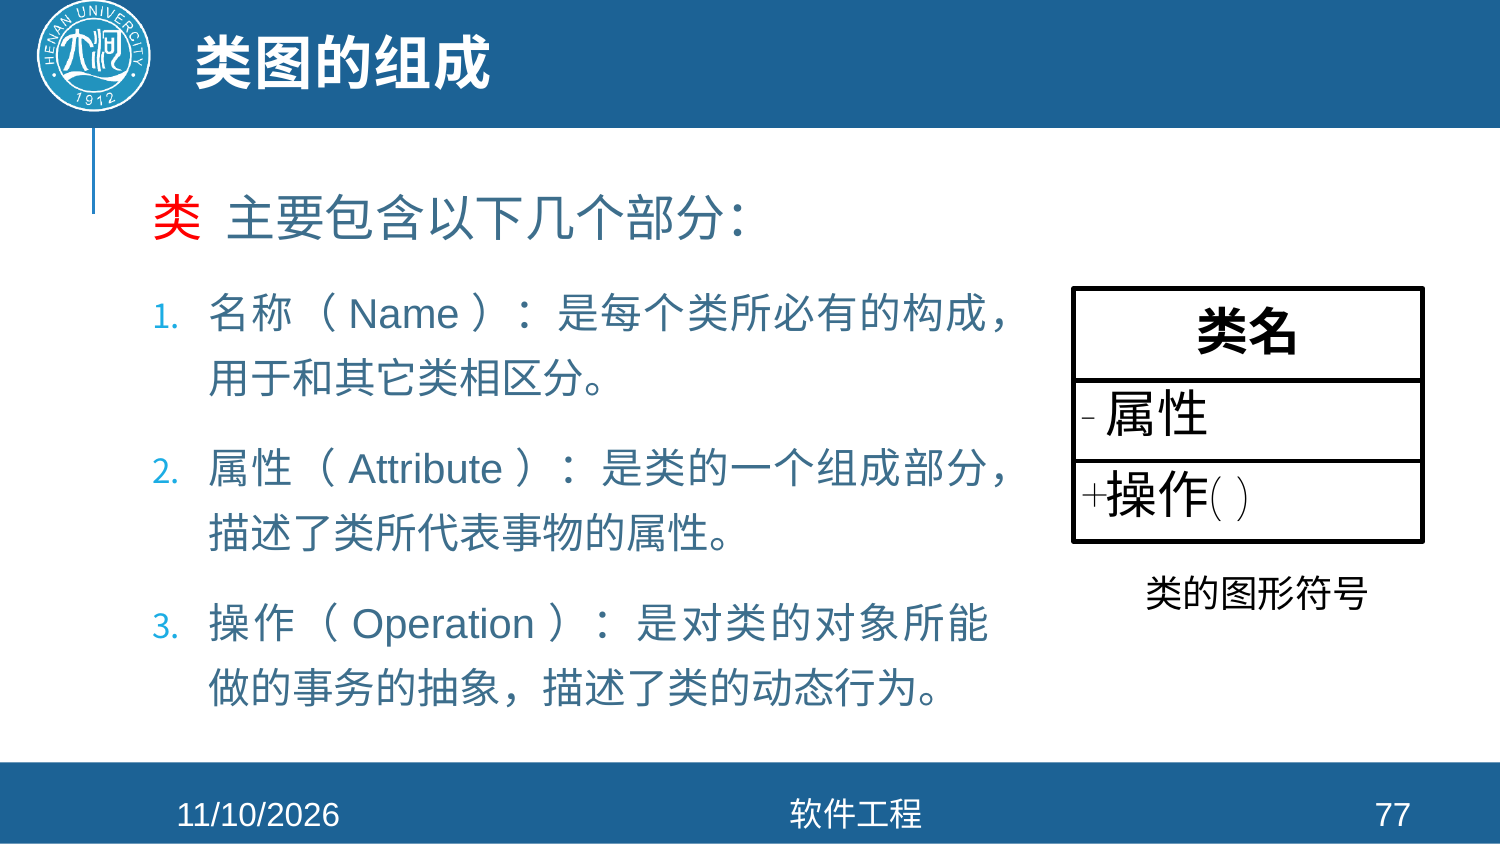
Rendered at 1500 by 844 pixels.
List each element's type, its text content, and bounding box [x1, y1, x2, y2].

footer 软件工程 [391, 796, 1322, 830]
title 类图的组成 [179, 0, 1454, 136]
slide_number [126, 796, 391, 830]
text_box 类的图形符号 [1130, 562, 1386, 623]
list 类 主要包含以下几个部分： 名称（Name）：是每个类所必有的构成，用于和其它类相区分。 属性（Attribute）：是类的一个组成部分，描述了类所代表事物的属性。 操作（Operation）：是对类的对象所能做的事务的抽象，描述了类的动态行为。 [144, 161, 997, 731]
slide_number 77 [1333, 796, 1454, 830]
picture [1061, 279, 1430, 547]
